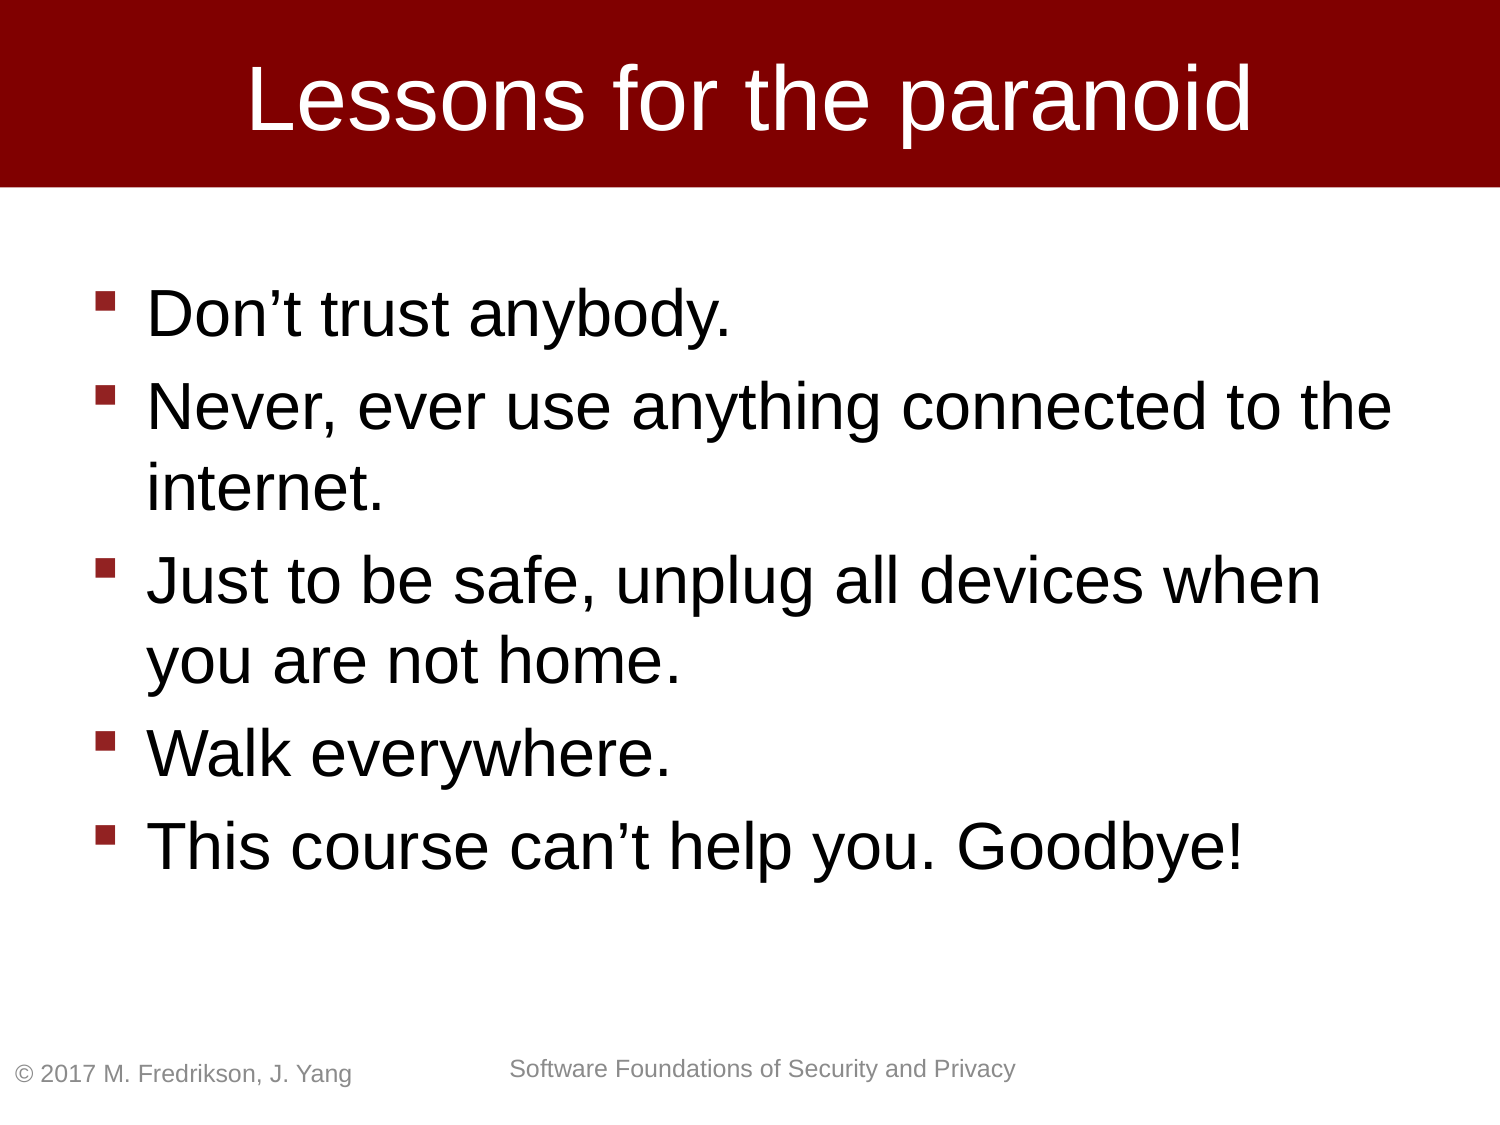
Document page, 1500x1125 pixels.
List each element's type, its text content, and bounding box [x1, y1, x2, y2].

footer © 2017 M. Fredrikson, J. Yang [0, 1042, 475, 1103]
list Don’t trust anybody. Never, ever use anything connected to the internet. Just to be safe, unplug all devices when you are not home. Walk everywhere. This course can’t help you. Goodbye! [75, 262, 1425, 1005]
title Lessons for the paranoid [0, 0, 1500, 188]
